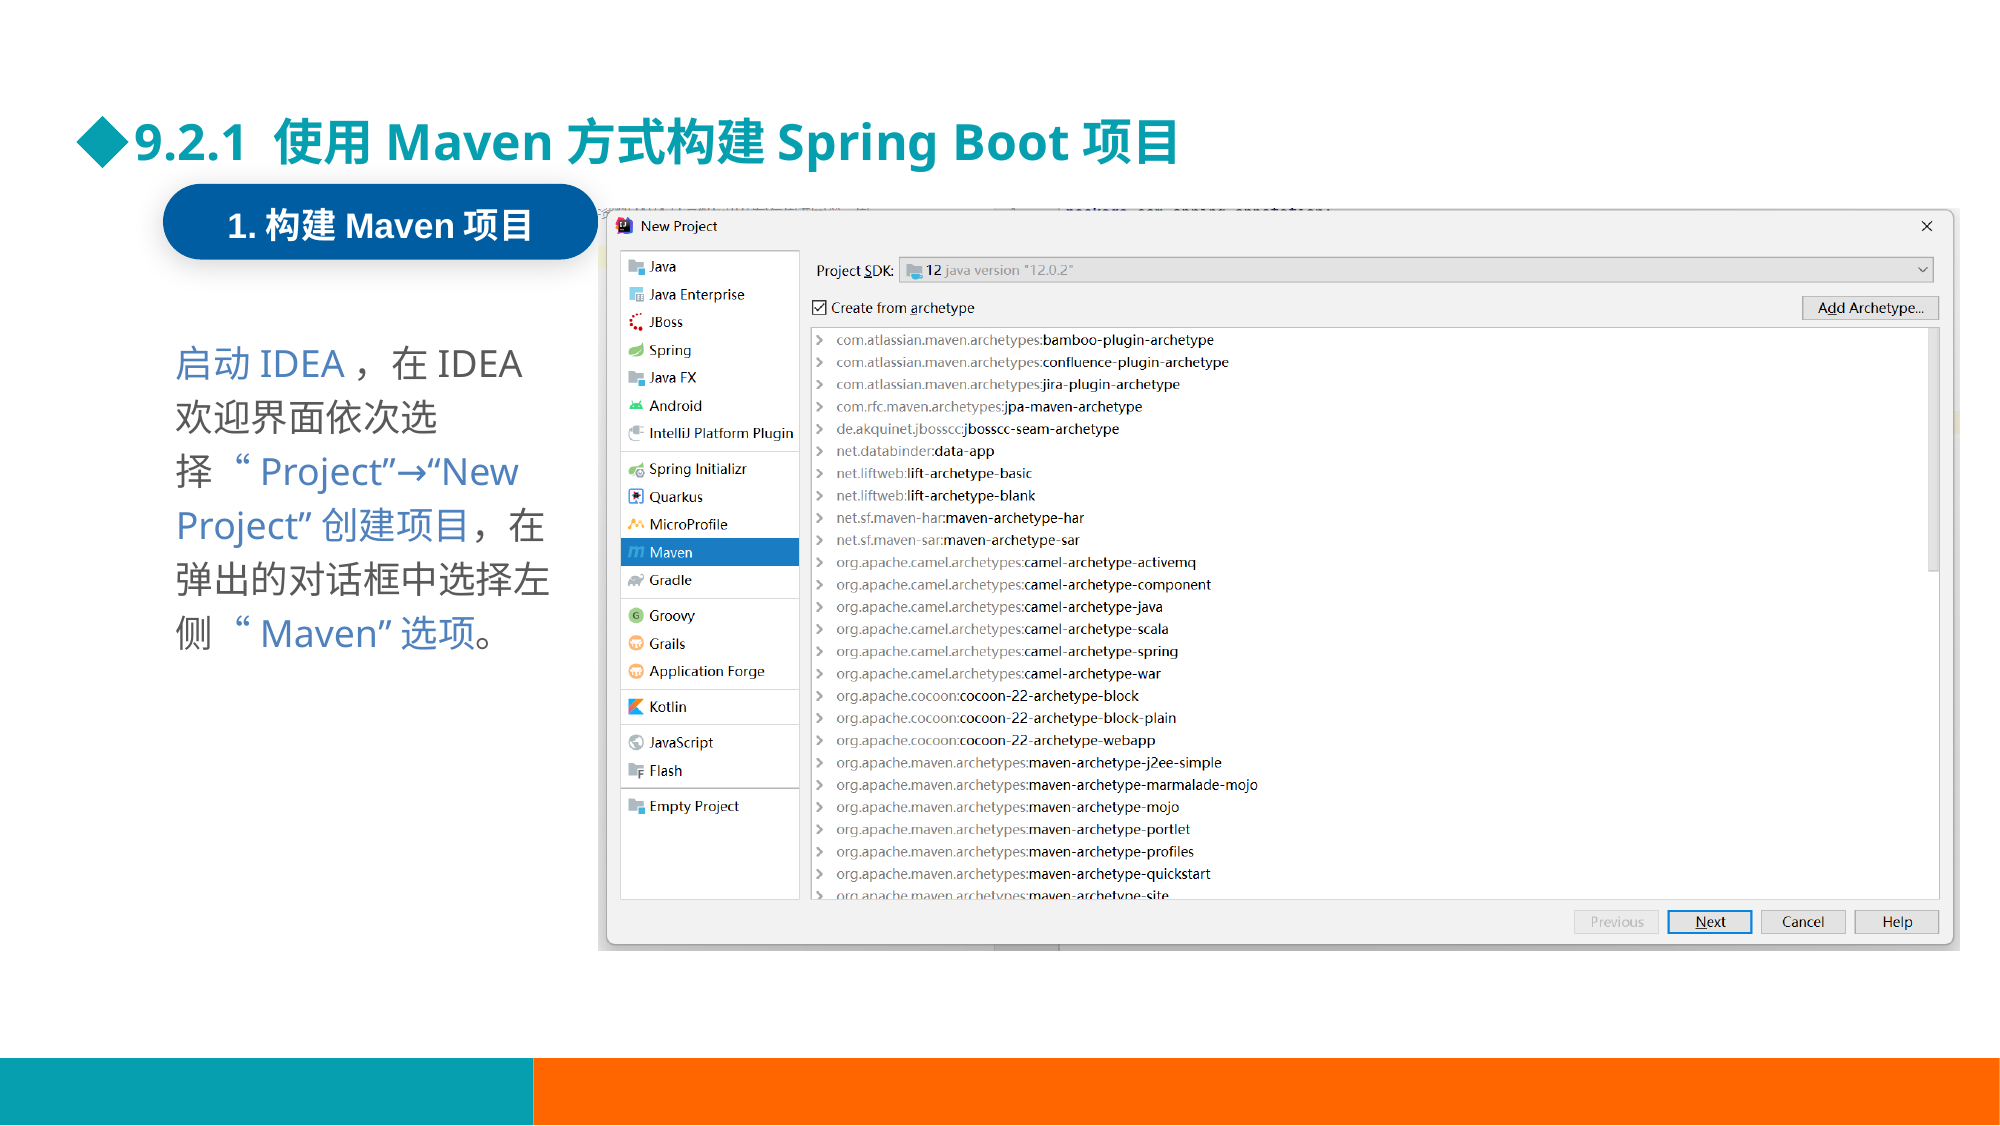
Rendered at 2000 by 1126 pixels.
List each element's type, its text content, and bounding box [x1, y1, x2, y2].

picture [597, 207, 1960, 952]
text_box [162, 181, 599, 260]
text_box 9.2.1 使用Maven方式构建Spring Boot项目 [114, 100, 1202, 181]
text_box 启动IDEA，在IDEA欢迎界面依次选择“Project”→“New Project”创建项目，在弹出的对话框中选择左侧“Maven”选项。 [160, 323, 570, 663]
